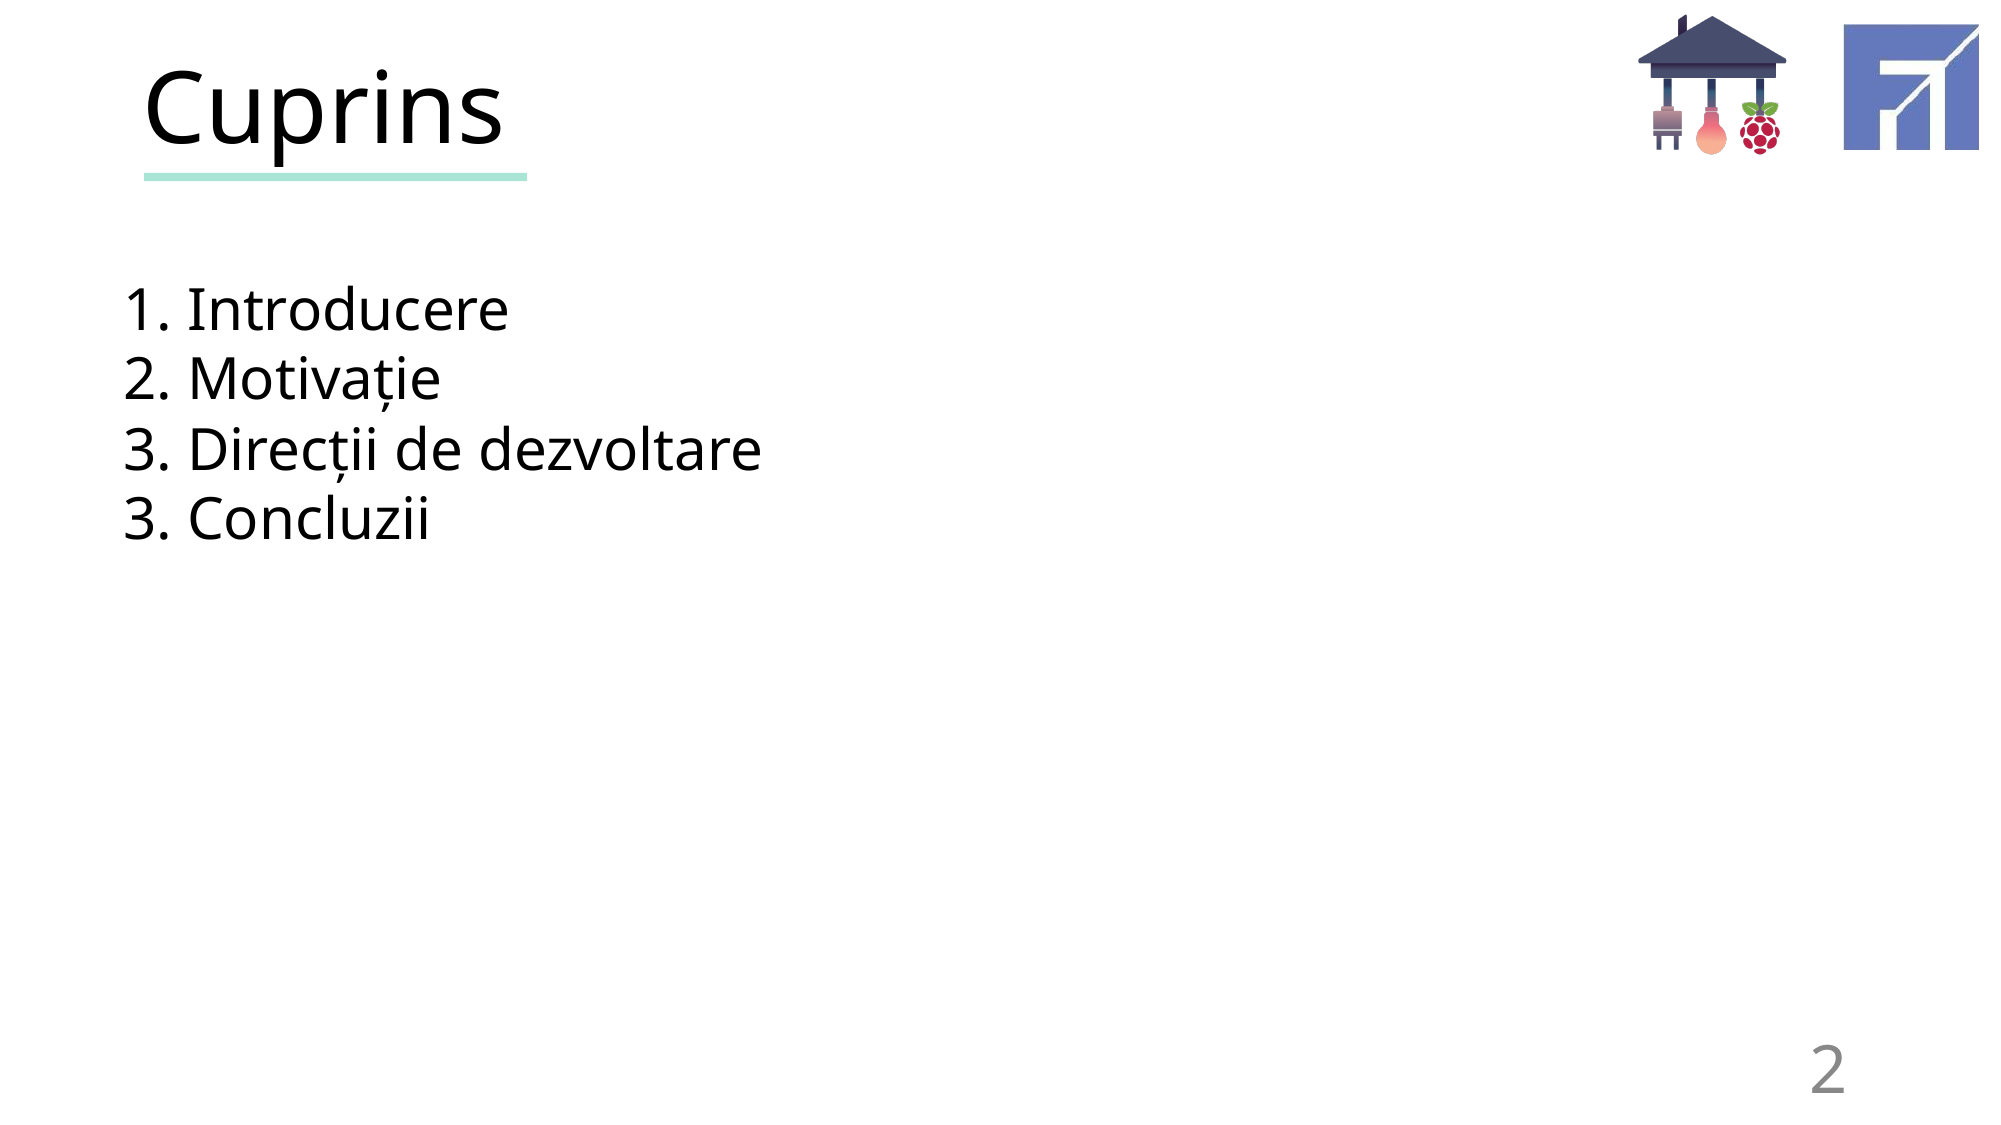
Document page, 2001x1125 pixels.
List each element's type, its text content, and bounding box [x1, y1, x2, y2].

text_box [144, 172, 528, 182]
picture [1637, 13, 1788, 161]
text_box 1. Introducere 2. Motivație 3. Direcții de dezvoltare 3. Concluzii [108, 264, 1638, 961]
picture [1842, 24, 1979, 150]
slide_number 2 [1412, 1042, 1863, 1103]
text_box Cuprins [127, 36, 920, 173]
